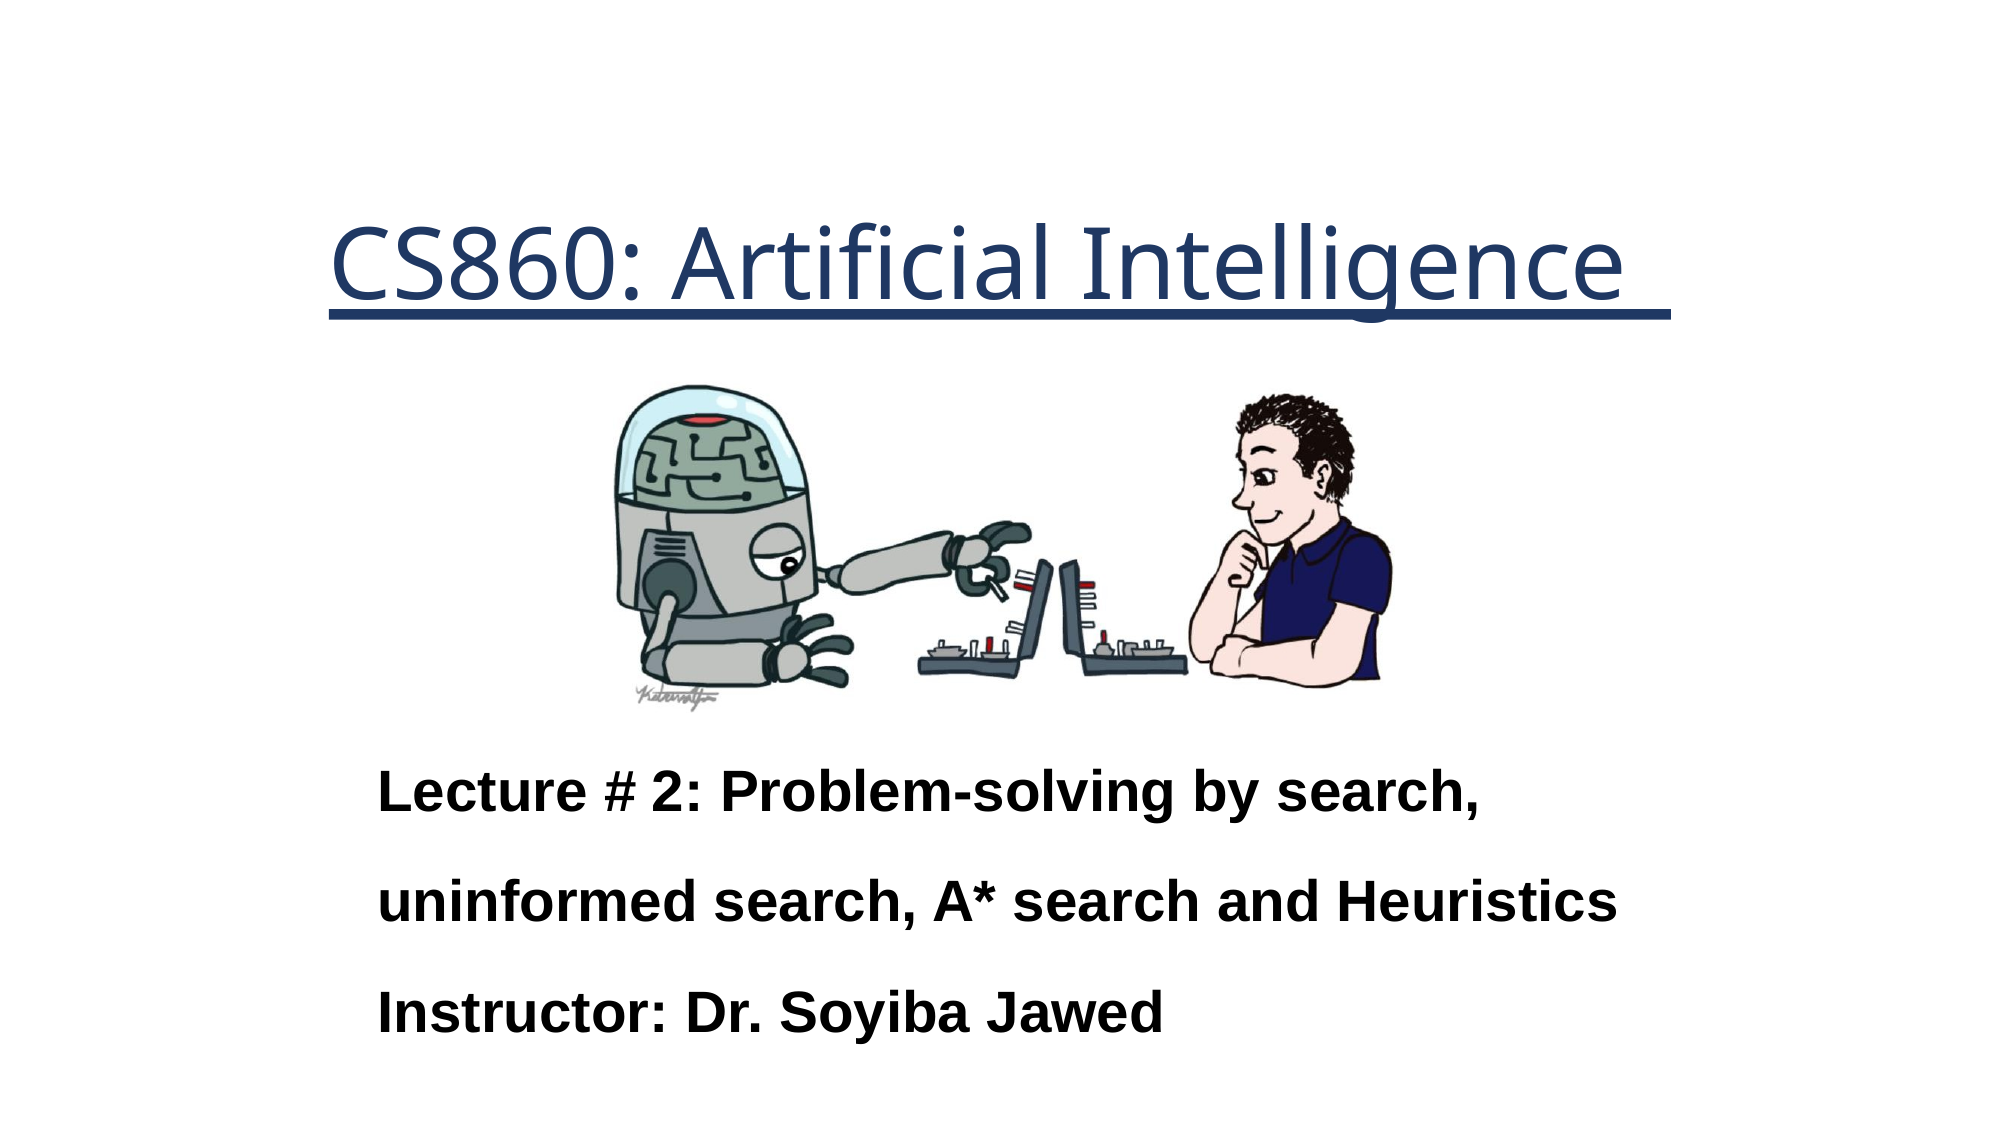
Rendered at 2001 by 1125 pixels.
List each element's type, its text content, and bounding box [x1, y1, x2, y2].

picture [613, 381, 1395, 713]
text_box Lecture # 2: Problem-solving by search, uninformed search, A* search and Heuristics Instructor: Dr. Soyiba Jawed [375, 712, 1632, 1044]
title CS860: Artificial Intelligence [326, 163, 1673, 354]
text_box [328, 309, 1671, 320]
